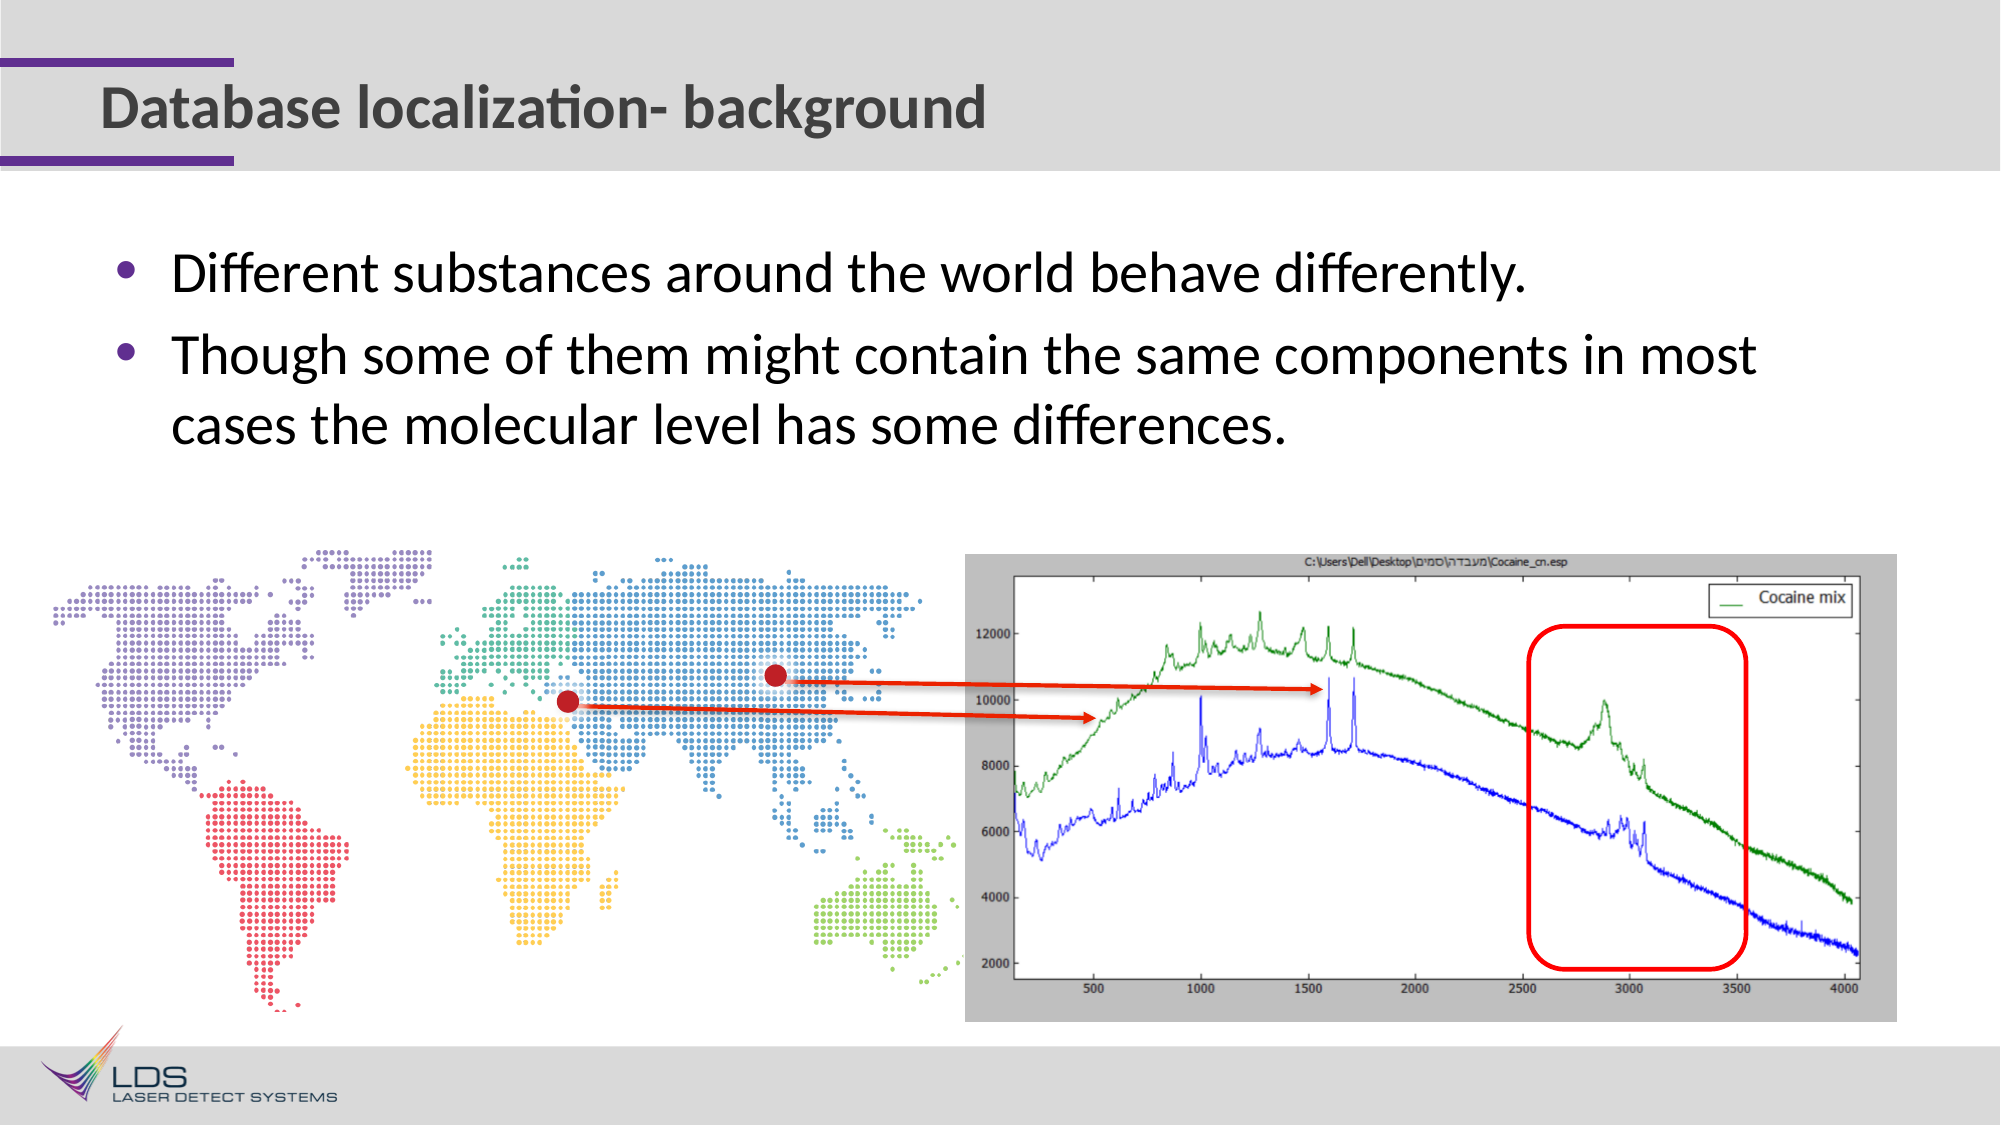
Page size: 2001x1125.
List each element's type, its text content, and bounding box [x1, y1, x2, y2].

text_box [784, 681, 1324, 690]
list Different substances around the world behave differently. Though some of them might contain the same components in most cases the molecular level has some differences. [99, 226, 1853, 552]
picture [965, 553, 1897, 1023]
picture [33, 1021, 363, 1113]
picture [53, 550, 964, 1012]
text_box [559, 705, 1097, 719]
title Database localization- background [85, 58, 1853, 197]
